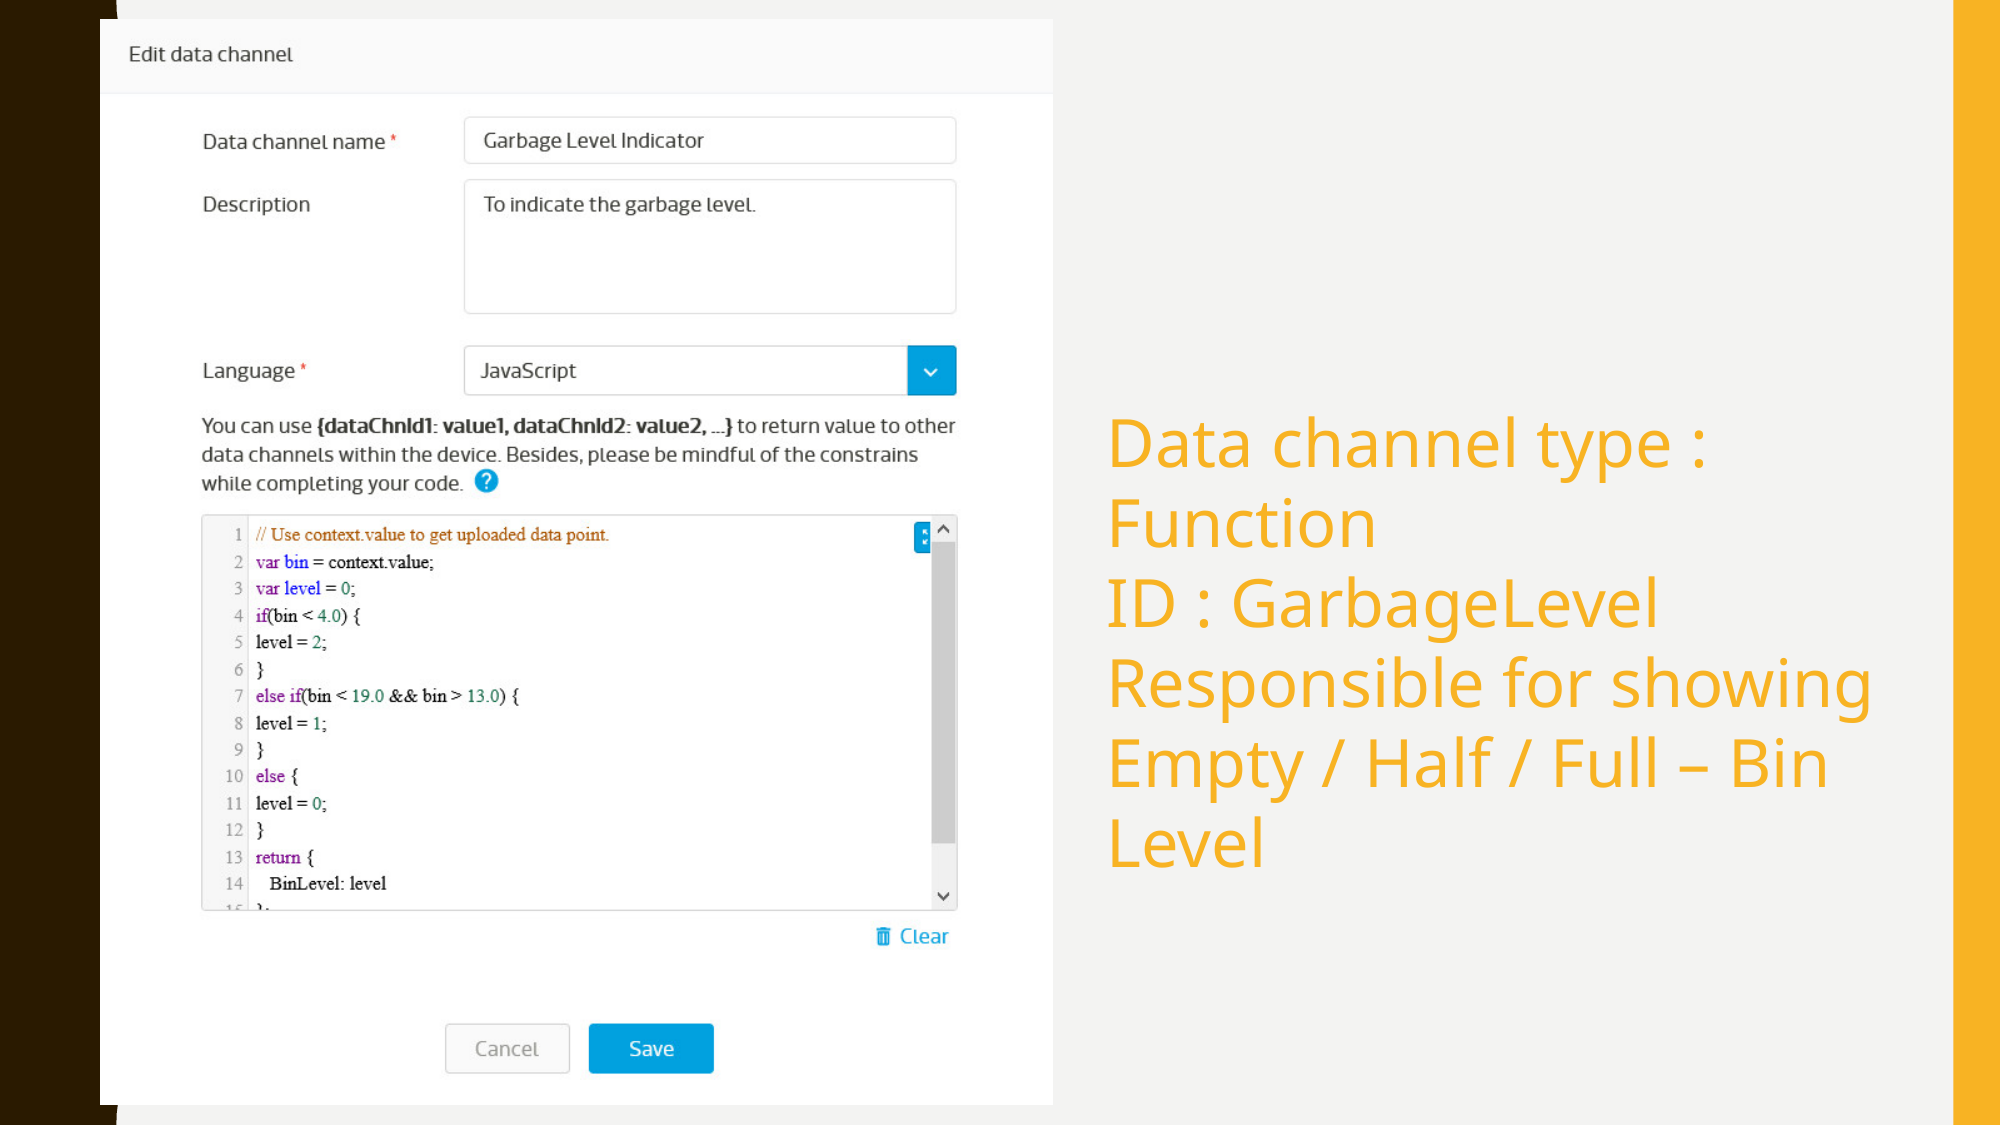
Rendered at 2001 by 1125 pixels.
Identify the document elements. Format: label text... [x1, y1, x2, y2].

text_box Data channel type : Function ID : GarbageLevel Responsible for showing Empty / Half / Full – Bin Level [1091, 393, 1926, 888]
picture [100, 19, 1053, 1106]
